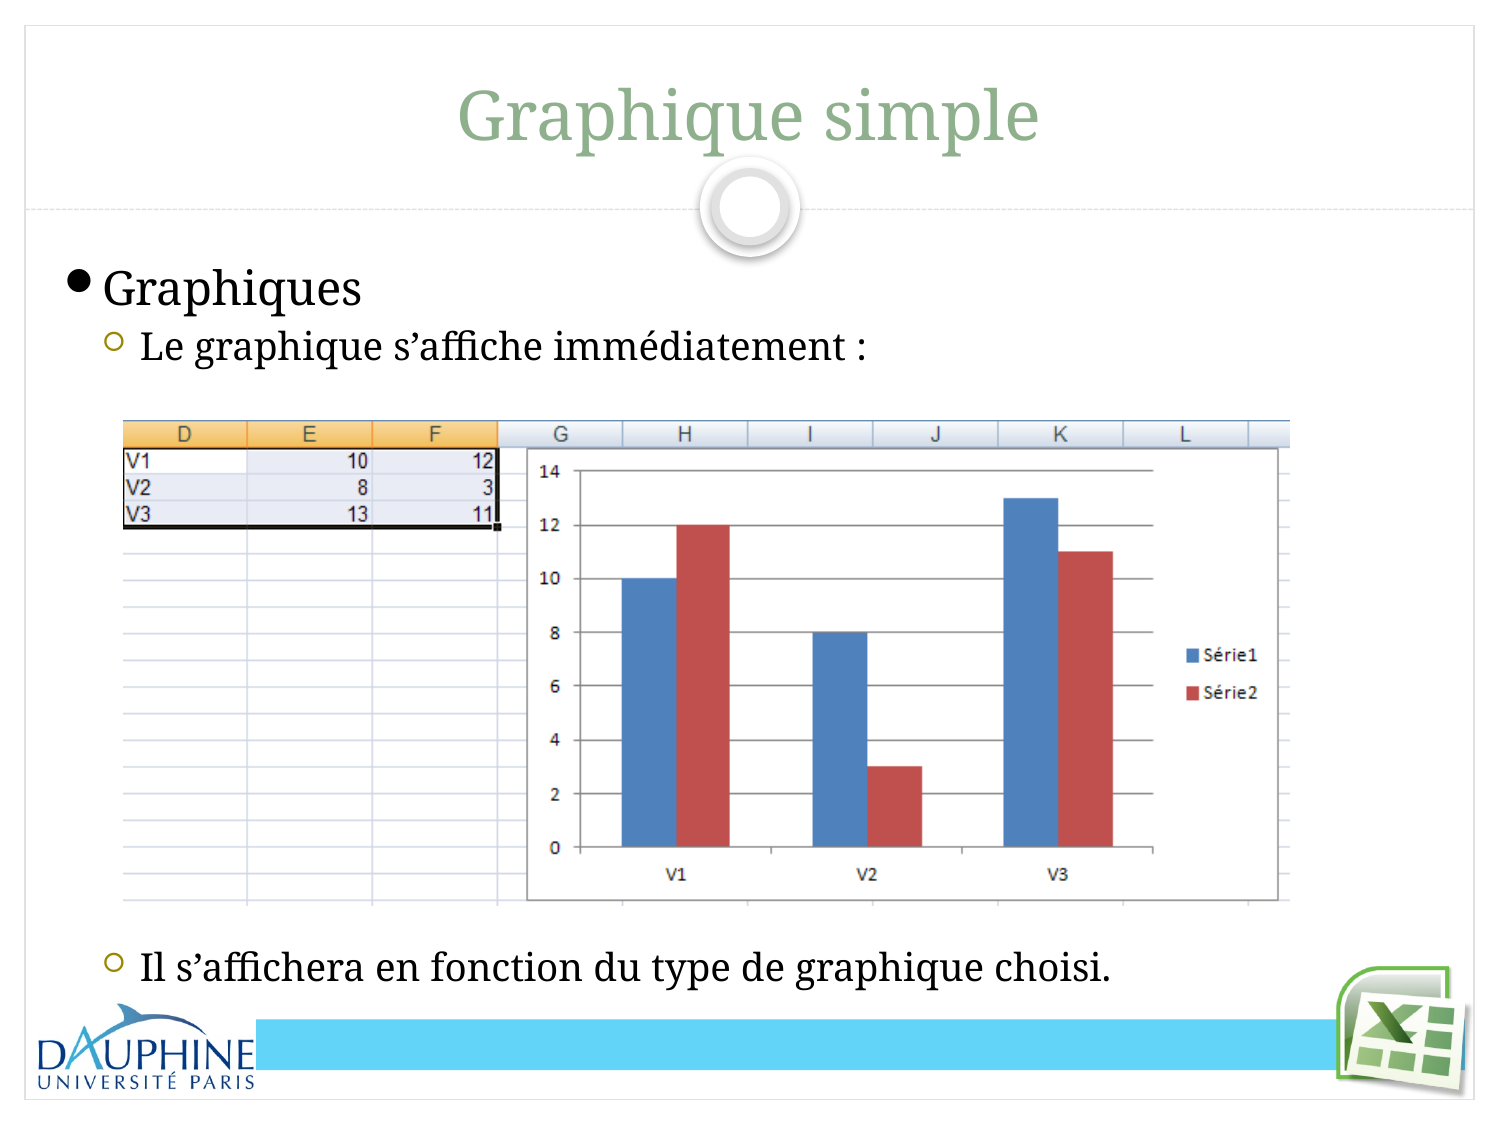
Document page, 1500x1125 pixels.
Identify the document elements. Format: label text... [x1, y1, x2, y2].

title Graphique simple [49, 37, 1450, 162]
picture [1324, 949, 1477, 1102]
picture [35, 1001, 256, 1090]
list Graphiques Le graphique s’affiche immédiatement : Il s’affichera en fonction du type de graphique choisi. [49, 250, 1445, 1001]
picture [123, 420, 1290, 906]
